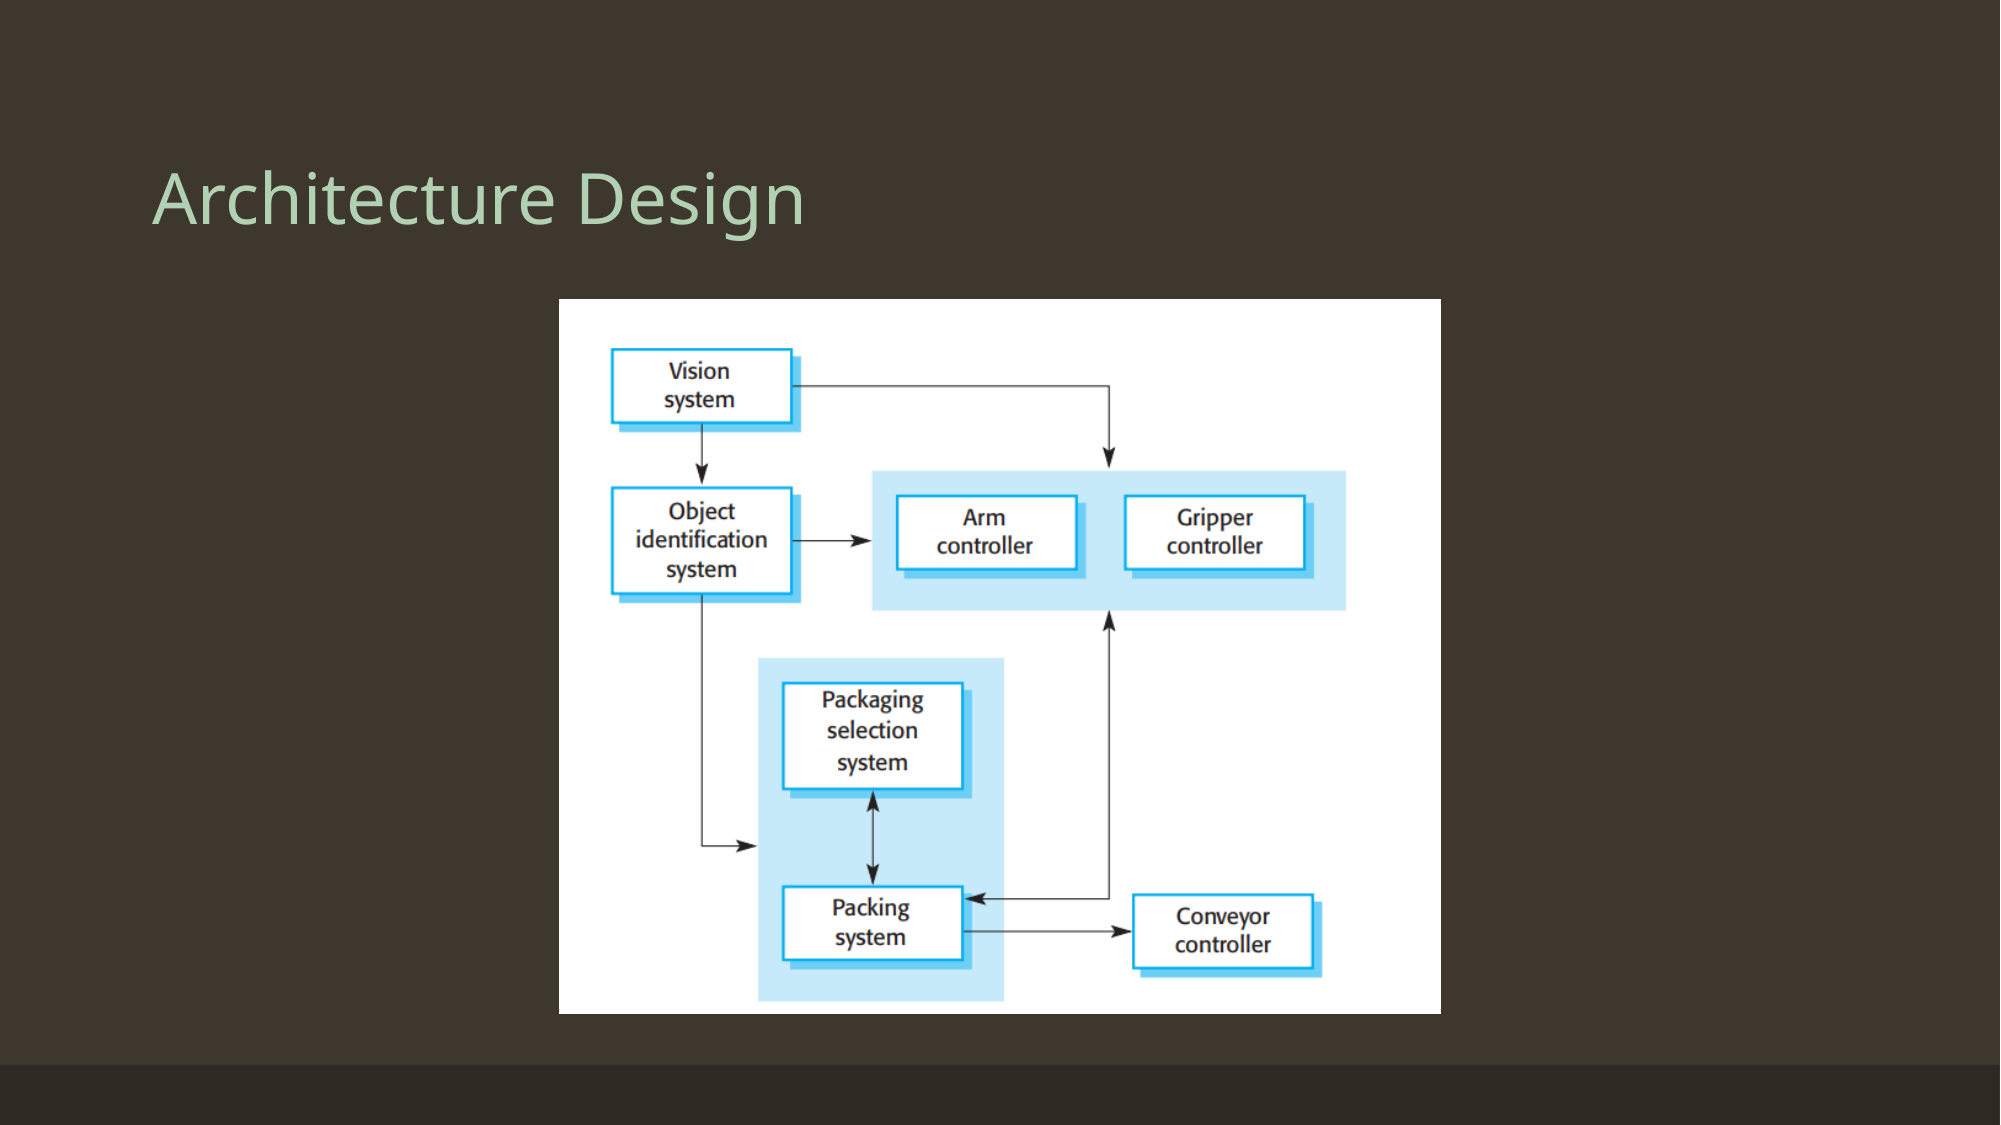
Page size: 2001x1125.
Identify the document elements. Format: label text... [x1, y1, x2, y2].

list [559, 299, 1441, 1014]
title Architecture Design [137, 59, 1863, 248]
